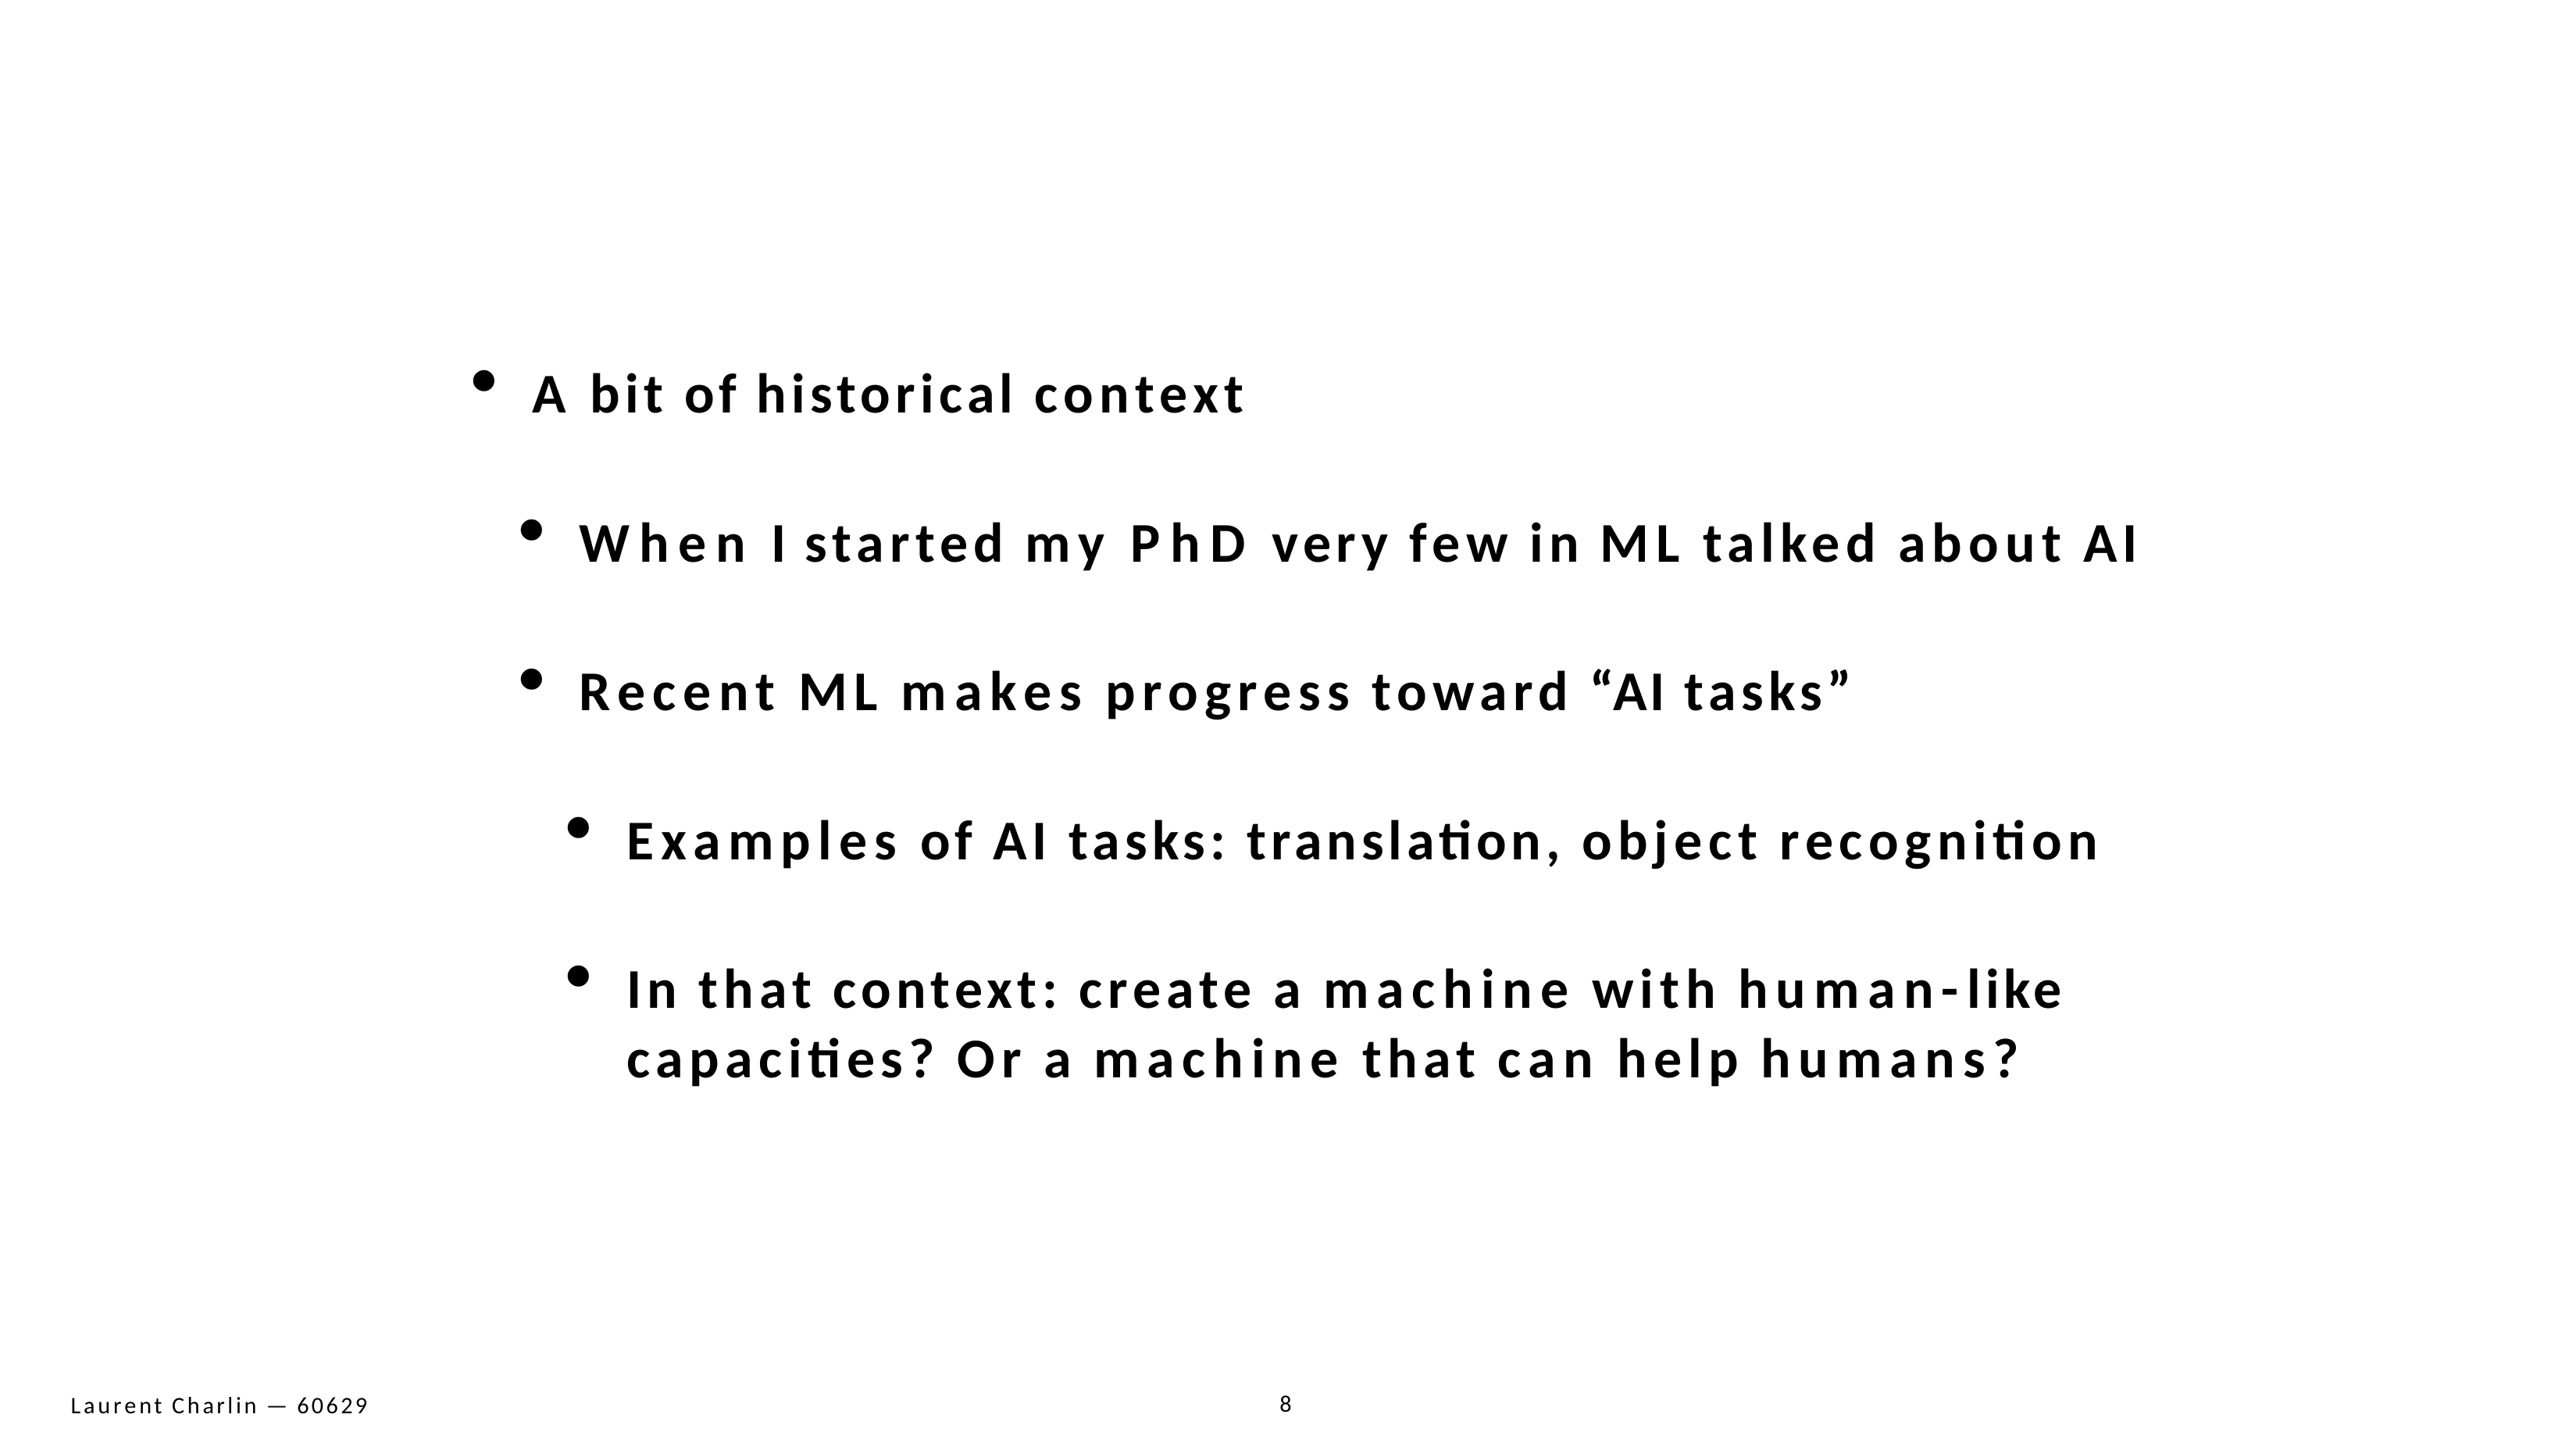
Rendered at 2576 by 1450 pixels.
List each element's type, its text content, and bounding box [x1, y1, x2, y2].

text_box A bit of historical context When I started my PhD very few in ML talked about AI Recent ML makes progress toward “AI tasks” Examples of AI tasks: translation, object recognition In that context: create a machine with human-like capacities? Or a machine that can help humans? [466, 316, 2164, 1089]
slide_number 8 [1266, 1387, 1311, 1450]
footer Laurent Charlin — 60629 [69, 1388, 375, 1450]
